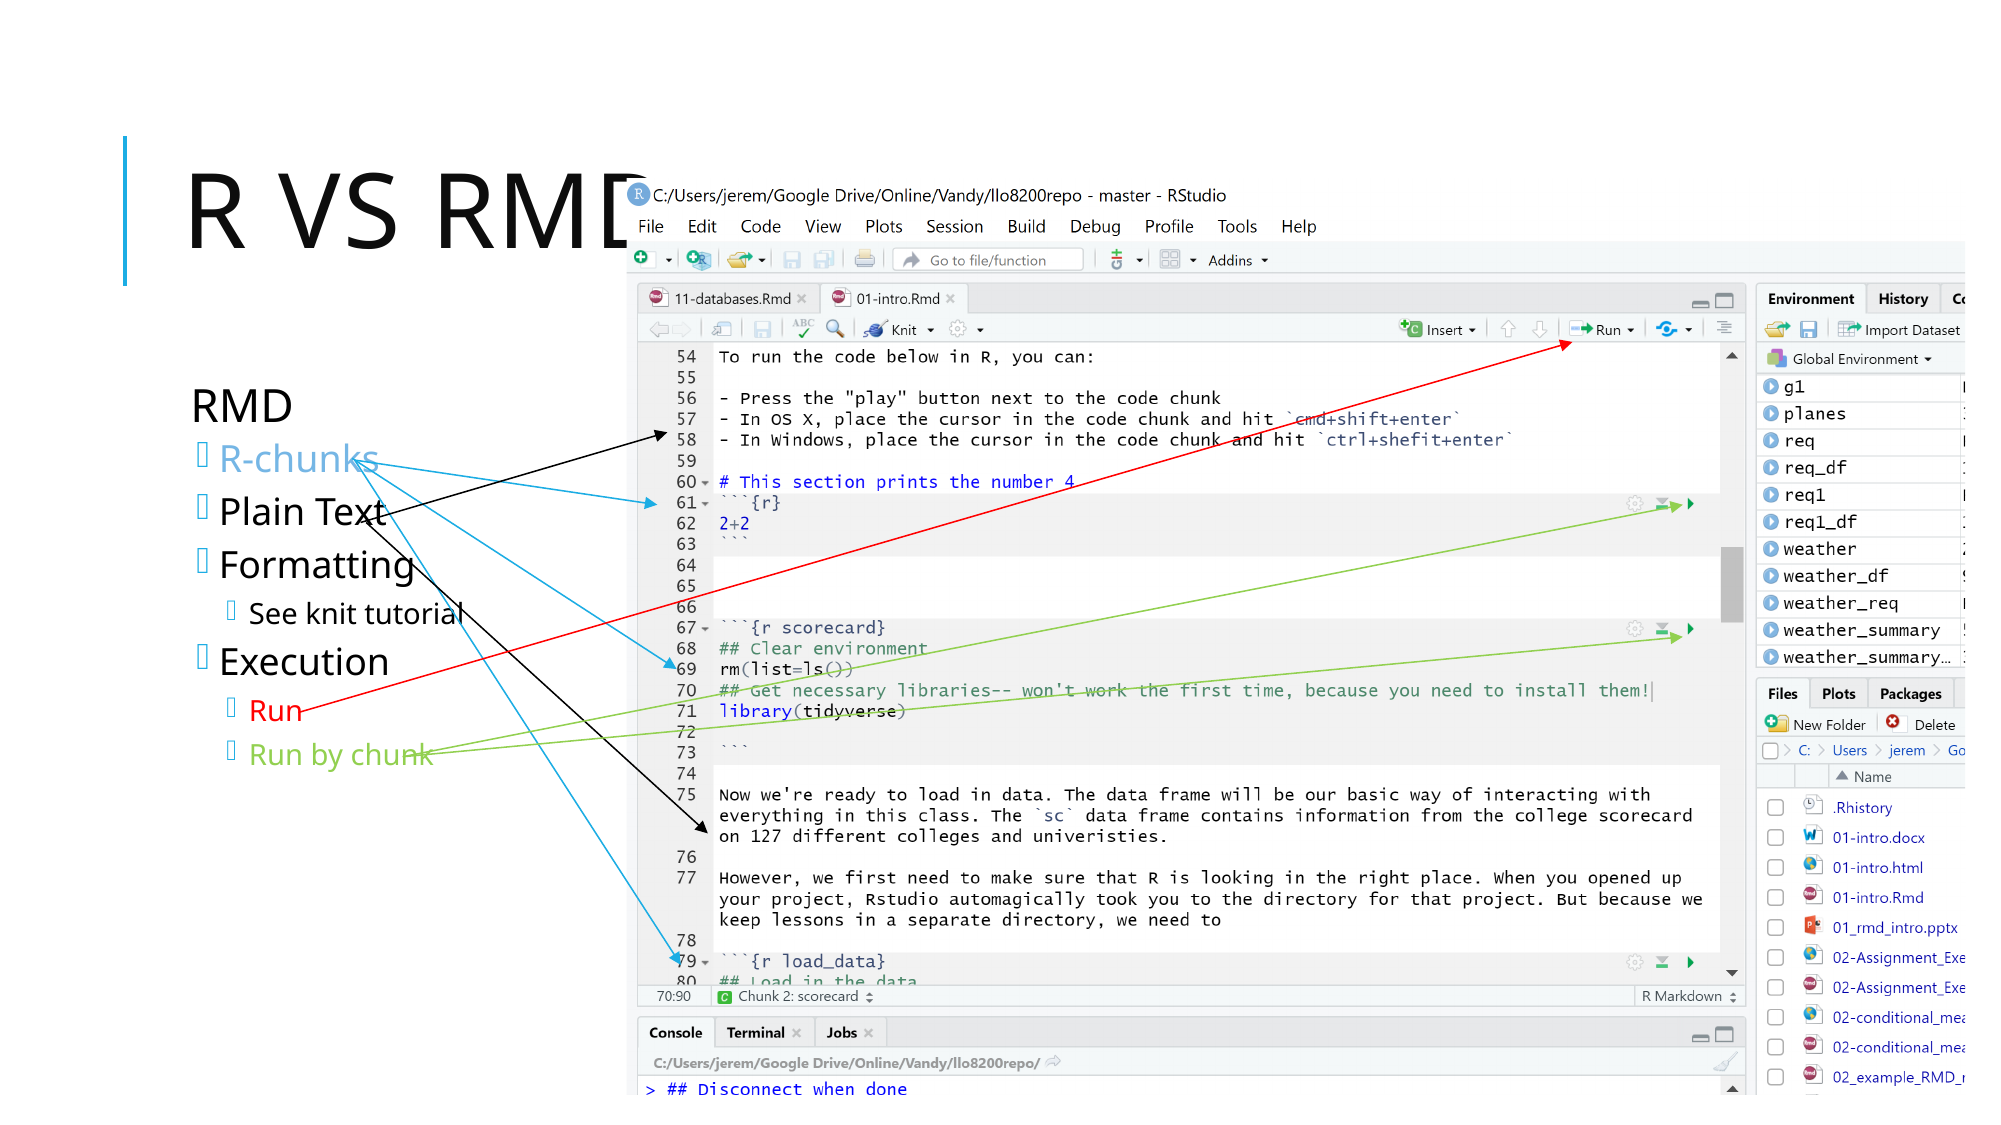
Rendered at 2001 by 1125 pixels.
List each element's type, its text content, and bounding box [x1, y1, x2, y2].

title R vs rmd [168, 96, 1763, 342]
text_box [365, 721, 708, 834]
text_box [402, 636, 1684, 757]
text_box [297, 341, 1573, 713]
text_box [1579, 504, 1684, 633]
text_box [354, 721, 682, 966]
list RMD R-chunks Plain Text Formatting See knit tutorial Execution Run Run by chunk [168, 375, 510, 1035]
picture [626, 178, 1966, 1095]
